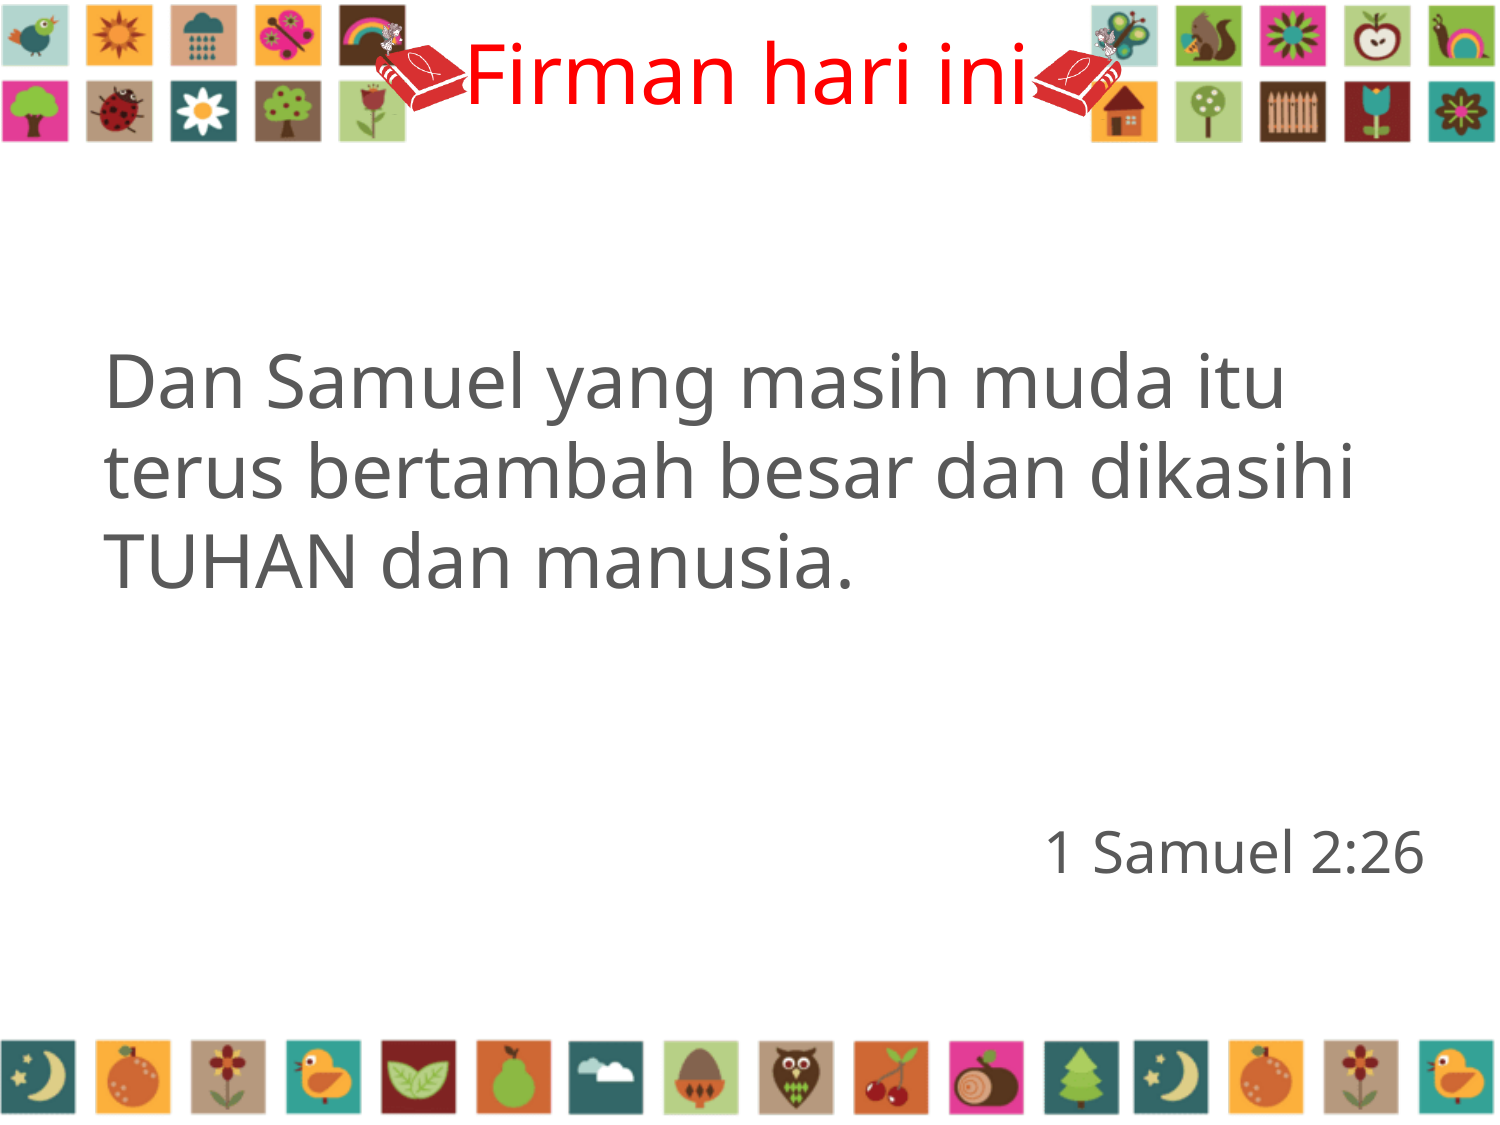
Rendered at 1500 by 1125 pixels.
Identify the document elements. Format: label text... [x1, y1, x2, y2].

picture [0, 3, 501, 150]
text_box Dan Samuel yang masih muda itu terus bertambah besar dan dikasihi TUHAN dan manusia. [88, 326, 1436, 611]
picture [999, 3, 1500, 150]
text_box 1 Samuel 2:26 [808, 807, 1441, 893]
text_box Firman hari ini [425, 13, 1077, 129]
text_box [0, 1028, 1500, 1118]
